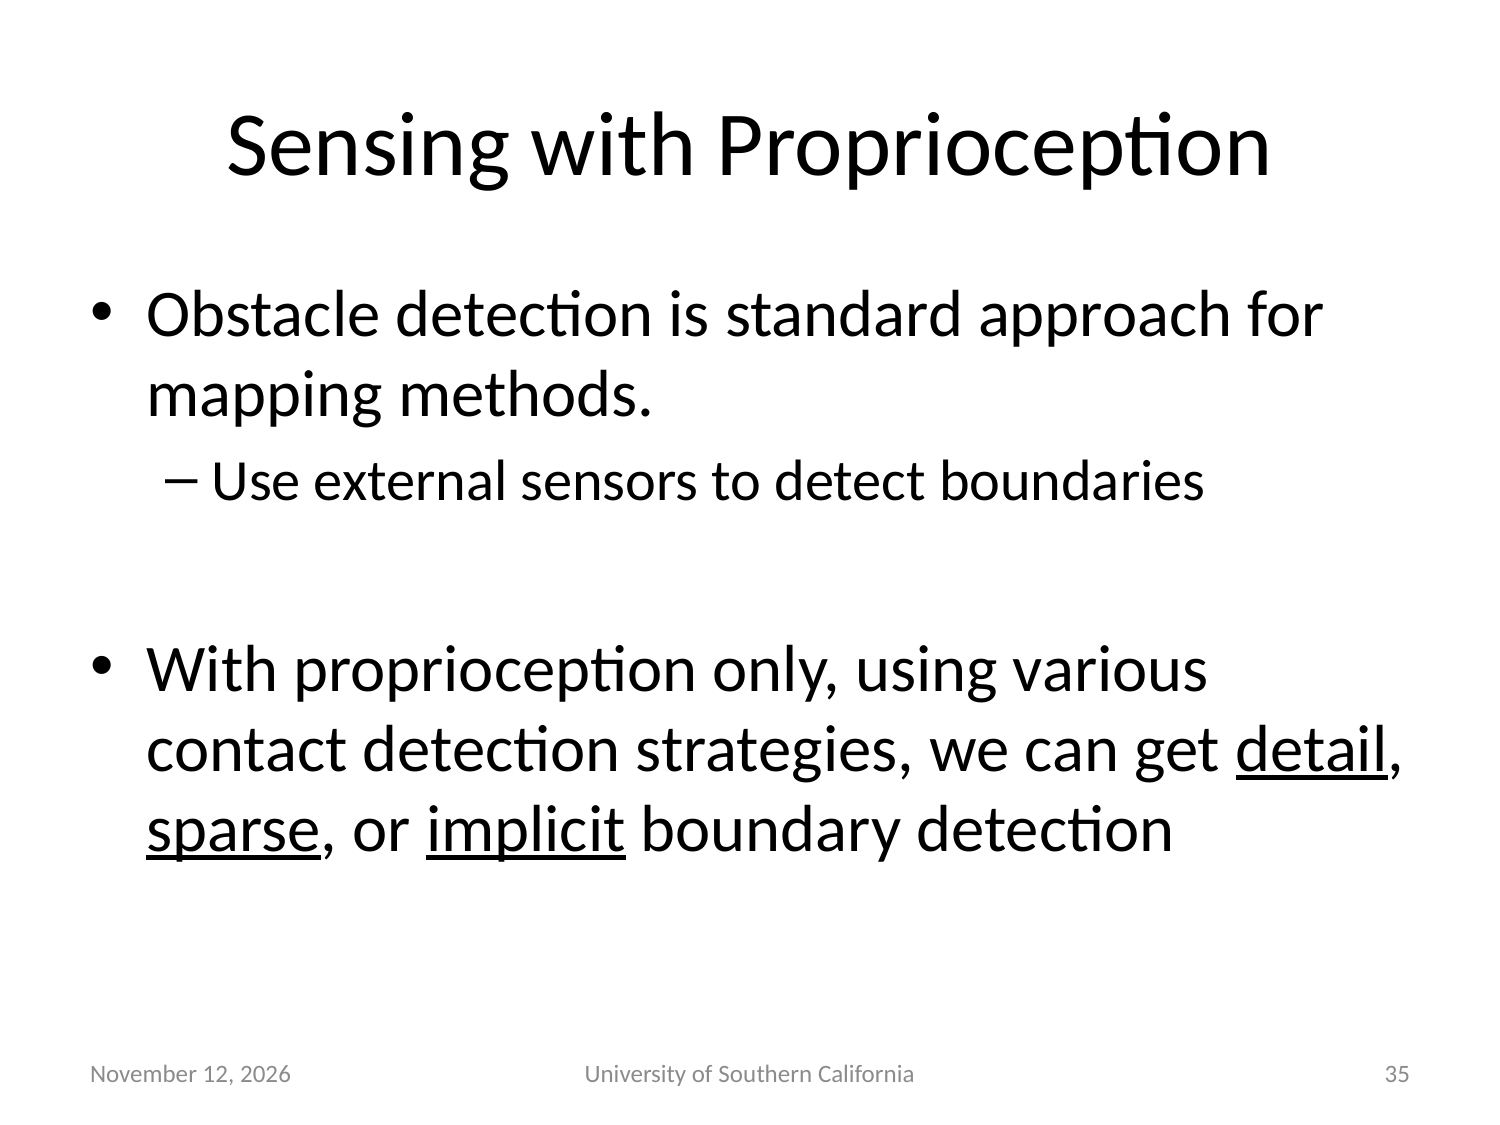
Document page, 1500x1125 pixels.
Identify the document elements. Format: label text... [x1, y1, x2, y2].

list Obstacle detection is standard approach for mapping methods. Use external sensors to detect boundaries With proprioception only, using various contact detection strategies, we can get detail, sparse, or implicit boundary detection [75, 262, 1425, 1005]
title Sensing with Proprioception [75, 45, 1425, 233]
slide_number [75, 1042, 425, 1103]
slide_number 35 [1074, 1042, 1425, 1103]
footer University of Southern California [512, 1042, 988, 1103]
